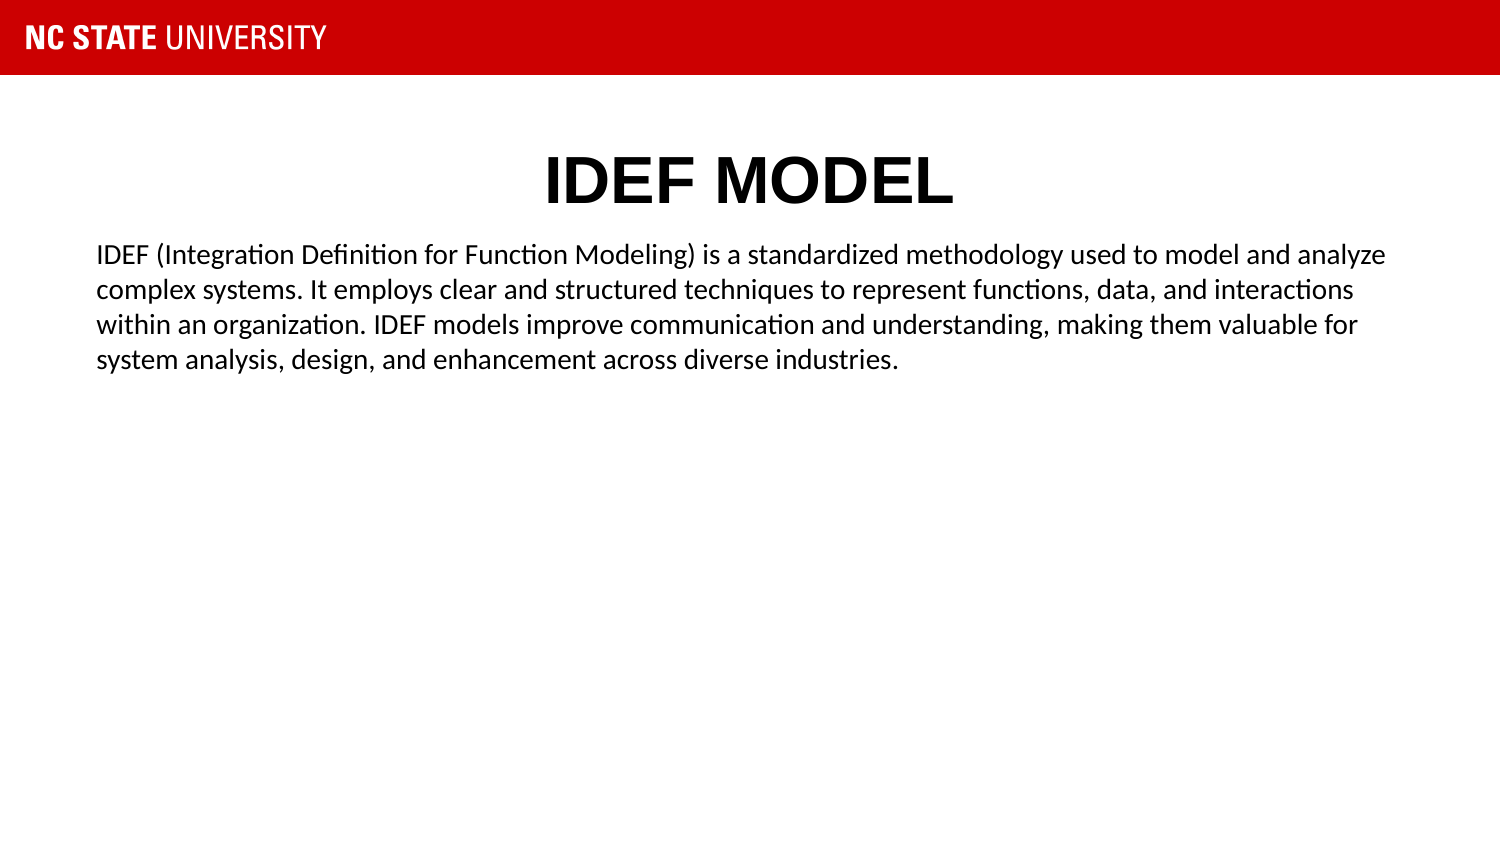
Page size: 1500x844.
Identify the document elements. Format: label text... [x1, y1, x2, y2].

title IDEF MODEL [75, 110, 1425, 243]
picture [0, 0, 1500, 75]
text_box IDEF (Integration Definition for Function Modeling) is a standardized methodology used to model and analyze complex systems. It employs clear and structured techniques to represent functions, data, and interactions within an organization. IDEF models improve communication and understanding, making them valuable for system analysis, design, and enhancement across diverse industries. [81, 228, 1419, 383]
